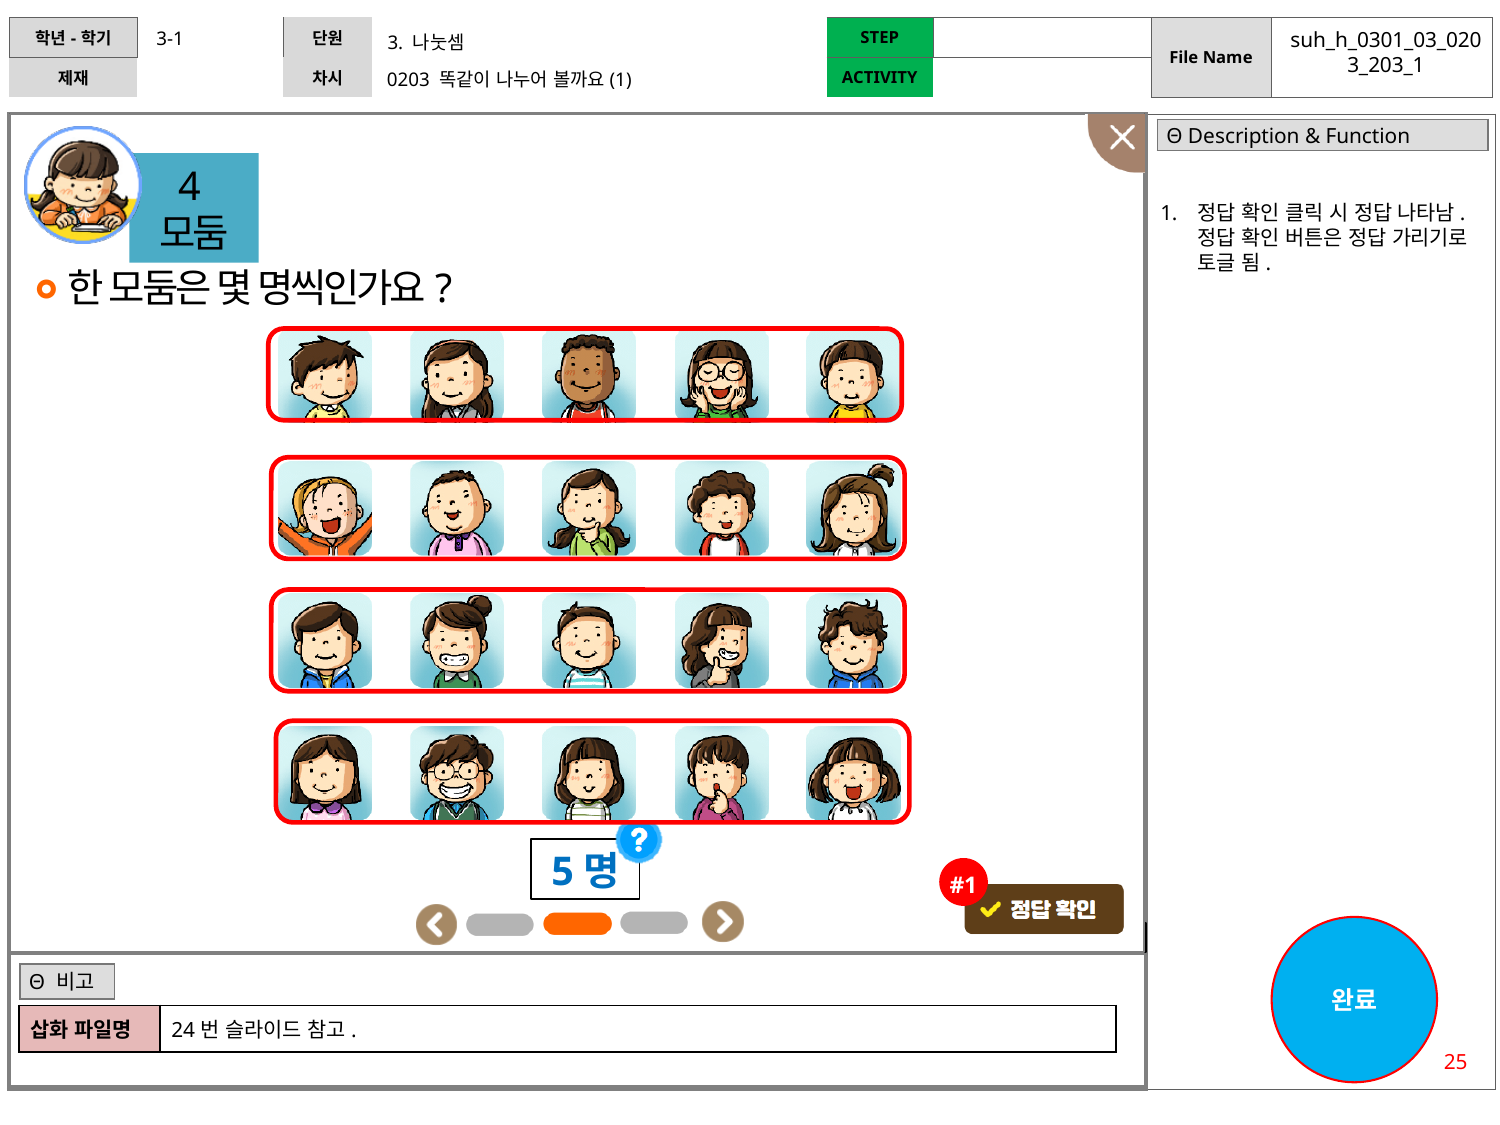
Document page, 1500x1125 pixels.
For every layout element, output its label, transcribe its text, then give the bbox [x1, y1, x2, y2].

text_box 0203 똑같이 나누어 볼까요(1) [372, 60, 821, 96]
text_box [530, 832, 670, 900]
picture [617, 908, 691, 936]
text_box suh_h_0301_03_0203_203_1 [1271, 18, 1500, 84]
text_box 문제 1 [411, 901, 747, 953]
picture [23, 125, 143, 245]
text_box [10, 113, 1145, 953]
picture [34, 276, 58, 302]
picture [542, 910, 613, 938]
table_header 삽화 파일명 [20, 1006, 159, 1051]
picture [462, 909, 535, 938]
picture [963, 881, 1126, 936]
text_box 3-1 [141, 18, 284, 55]
picture [414, 901, 460, 947]
text_box 3. 나눗셈 [372, 23, 828, 48]
text_box 문제 1 [264, 327, 912, 908]
table_header Θ Description & Function [1158, 120, 1487, 150]
text_box 완료 [1269, 914, 1440, 1085]
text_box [268, 326, 910, 823]
text_box 정답 확인 클릭 시 정답 나타남. 정답 확인 버튼은 정답 가리기로 토글 됨. [1149, 160, 1500, 313]
table_header 24번 슬라이드 참고. [161, 1006, 1115, 1051]
picture [699, 898, 746, 944]
